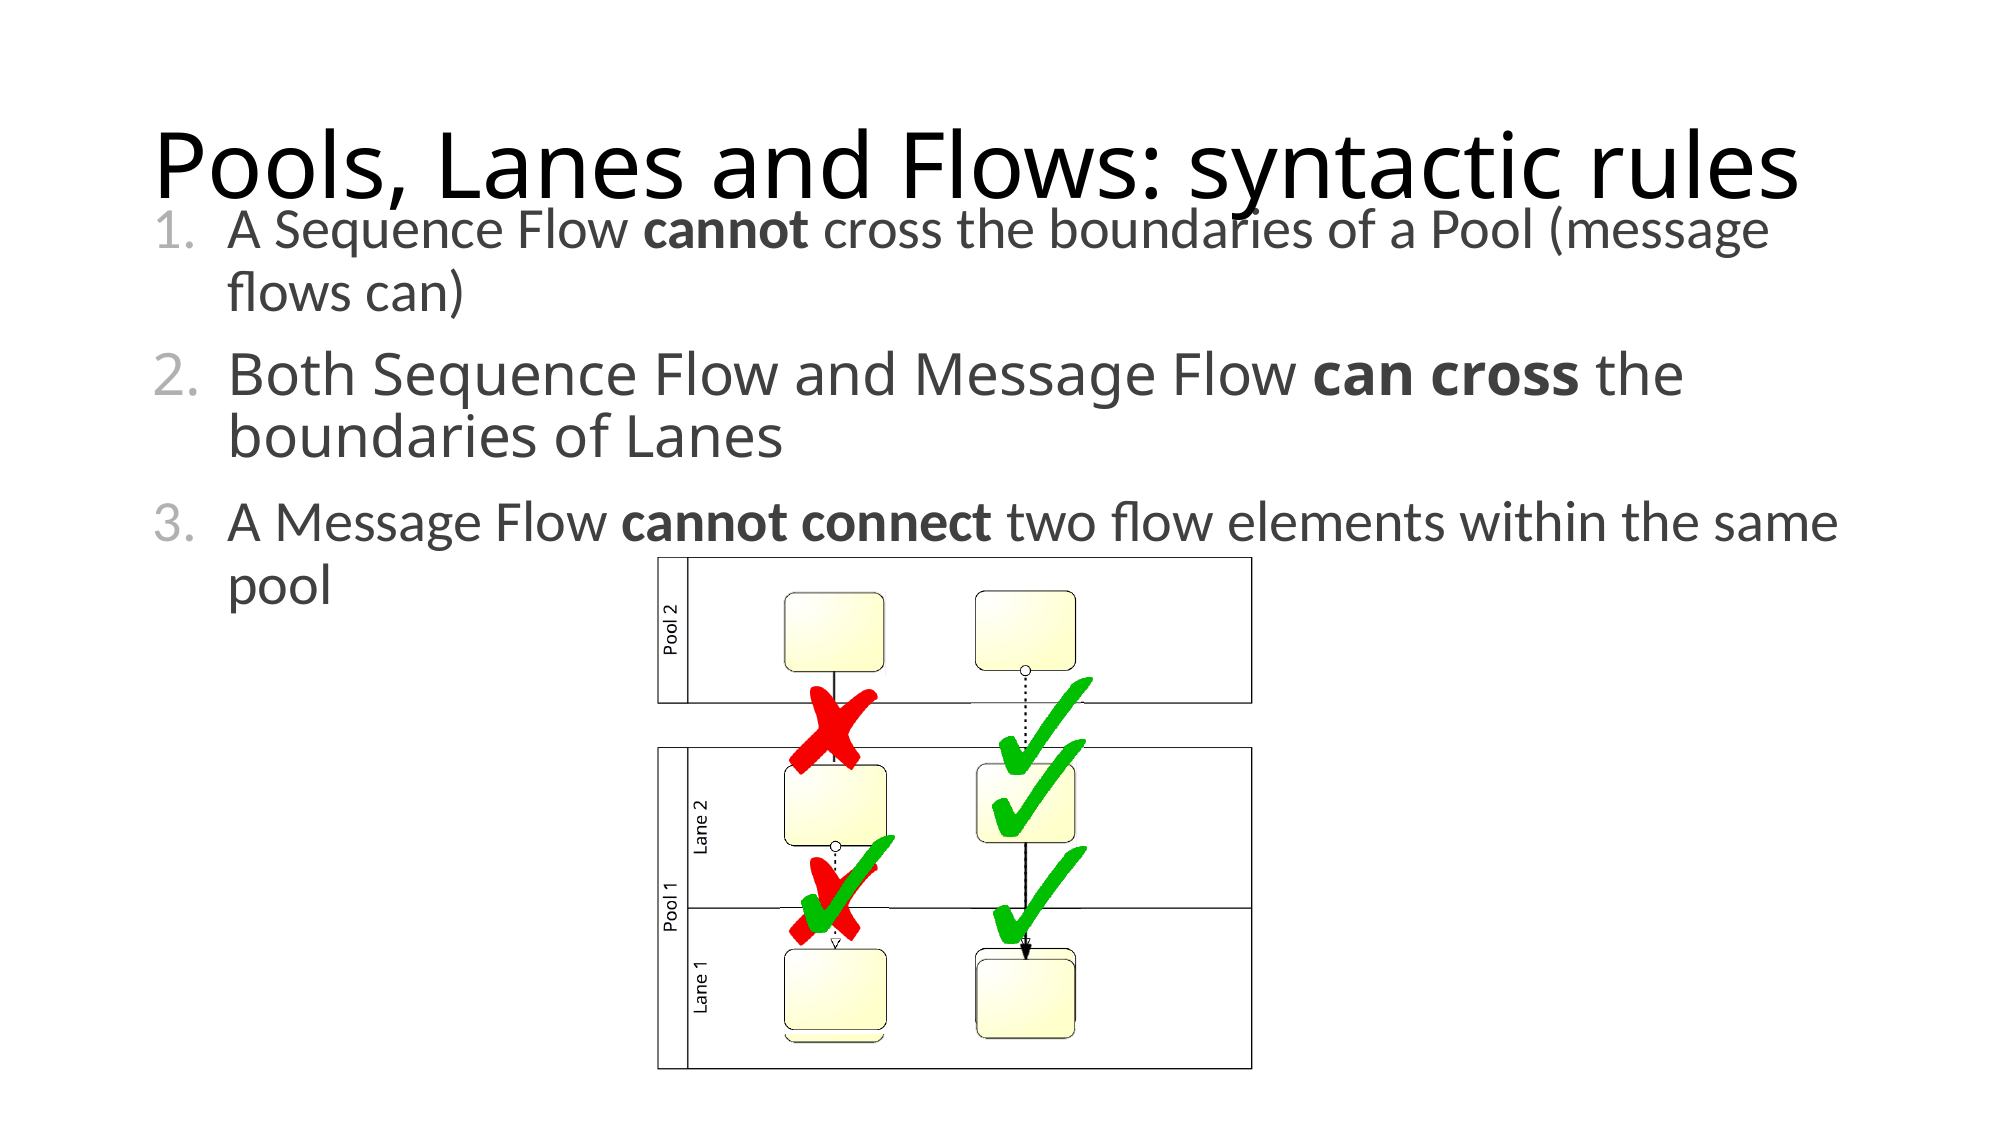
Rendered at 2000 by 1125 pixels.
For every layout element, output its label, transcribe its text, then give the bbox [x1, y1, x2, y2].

list A Sequence Flow cannot cross the boundaries of a Pool (message flows can) Both Sequence Flow and Message Flow can cross the boundaries of Lanes A Message Flow cannot connect two flow elements within the same pool [137, 278, 1862, 982]
picture [652, 551, 1255, 1074]
title Pools, Lanes and Flows: syntactic rules [137, 59, 1862, 278]
